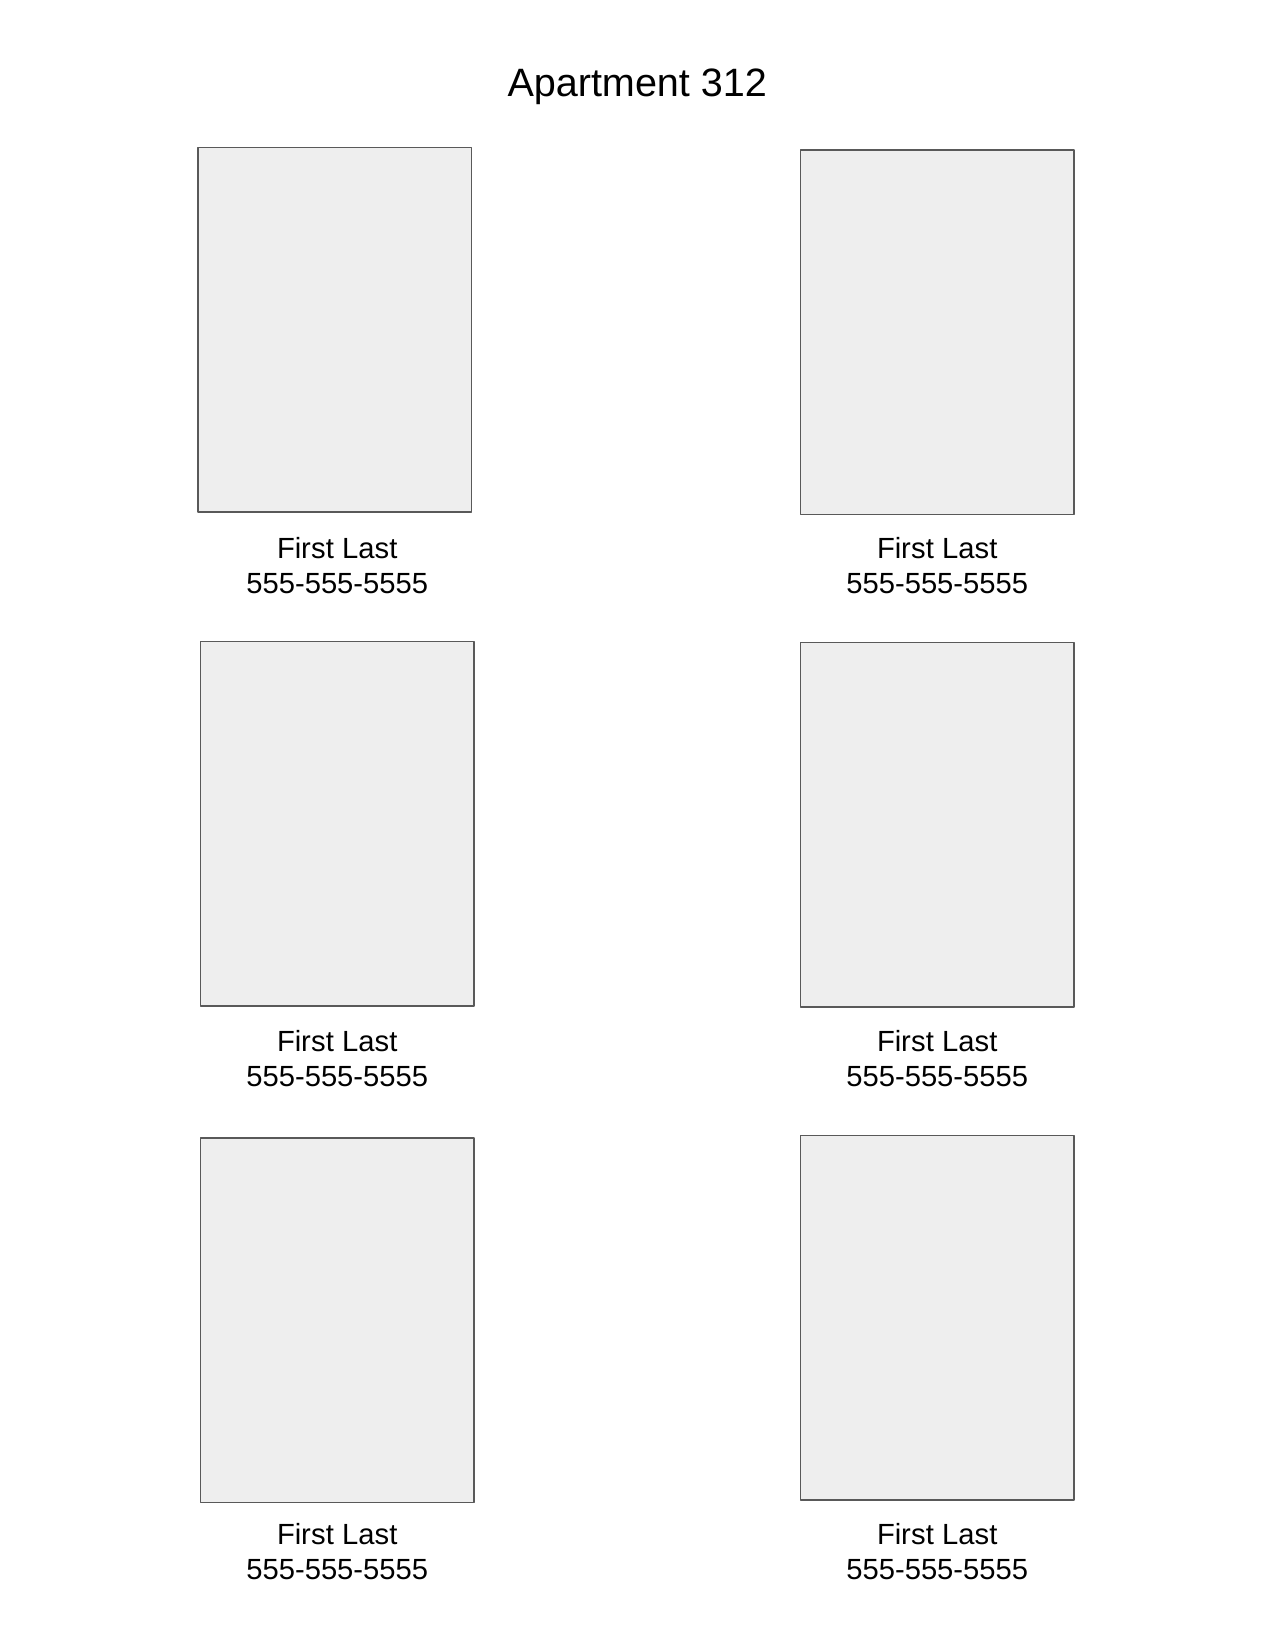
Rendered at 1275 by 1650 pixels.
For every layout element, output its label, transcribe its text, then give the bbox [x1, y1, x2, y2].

text_box First Last 555-555-5555 [200, 514, 475, 597]
text_box [800, 149, 1075, 514]
text_box First Last 555-555-5555 [200, 1500, 475, 1583]
text_box [198, 147, 472, 513]
text_box [200, 1137, 475, 1500]
text_box [800, 1135, 1075, 1500]
text_box [800, 642, 1075, 1007]
text_box First Last 555-555-5555 [800, 514, 1075, 597]
text_box First Last 555-555-5555 [800, 1007, 1075, 1090]
text_box First Last 555-555-5555 [200, 1007, 475, 1090]
text_box [200, 641, 475, 1007]
text_box First Last 555-555-5555 [800, 1500, 1075, 1583]
text_box Apartment 312 [449, 36, 826, 104]
